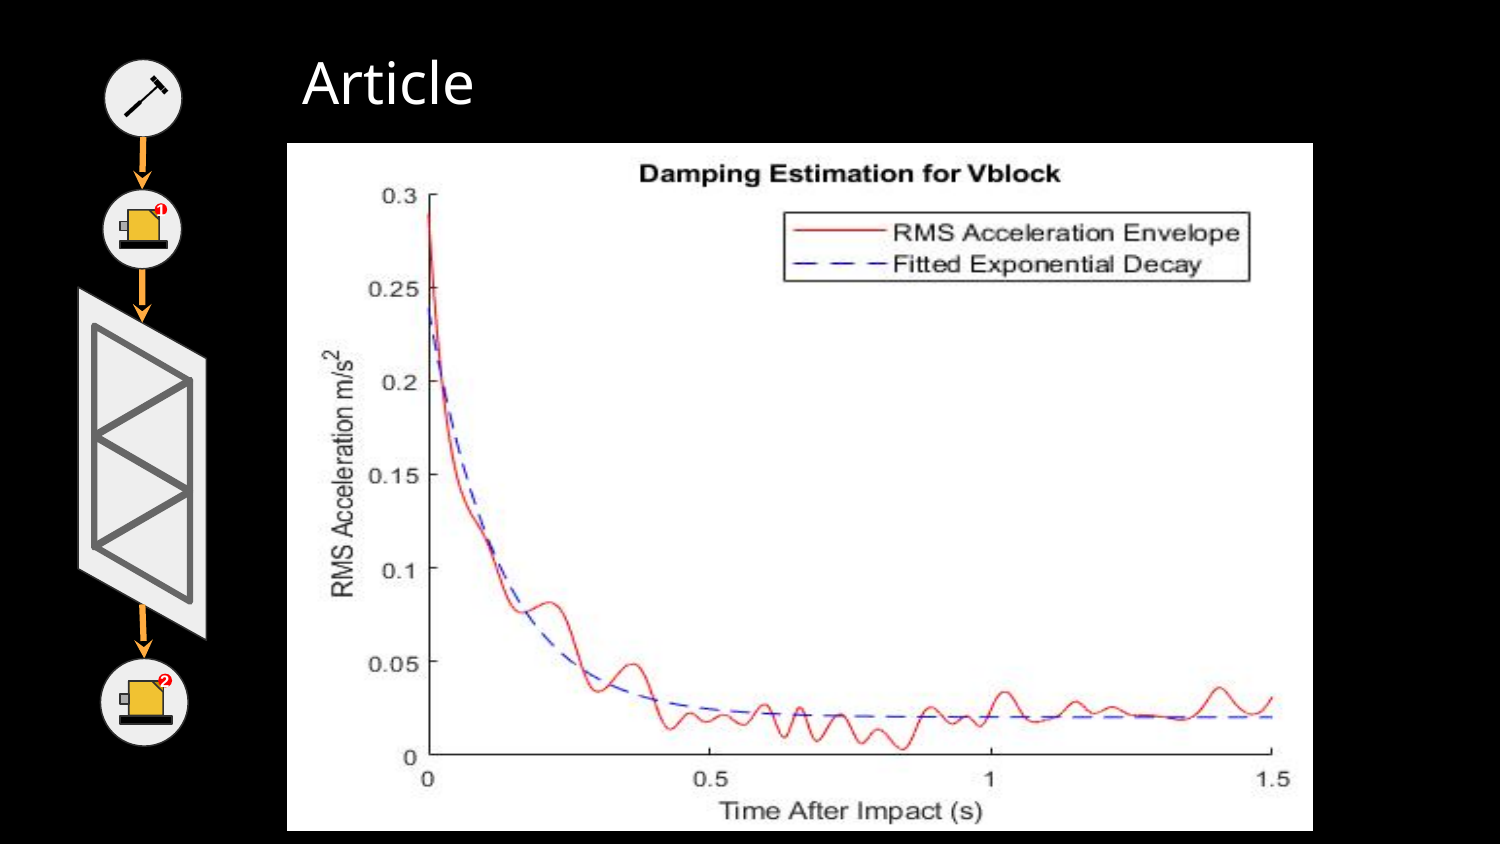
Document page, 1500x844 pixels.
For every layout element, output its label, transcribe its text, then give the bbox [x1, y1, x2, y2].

text_box Article [287, 30, 880, 142]
picture [286, 143, 1314, 831]
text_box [77, 59, 207, 747]
